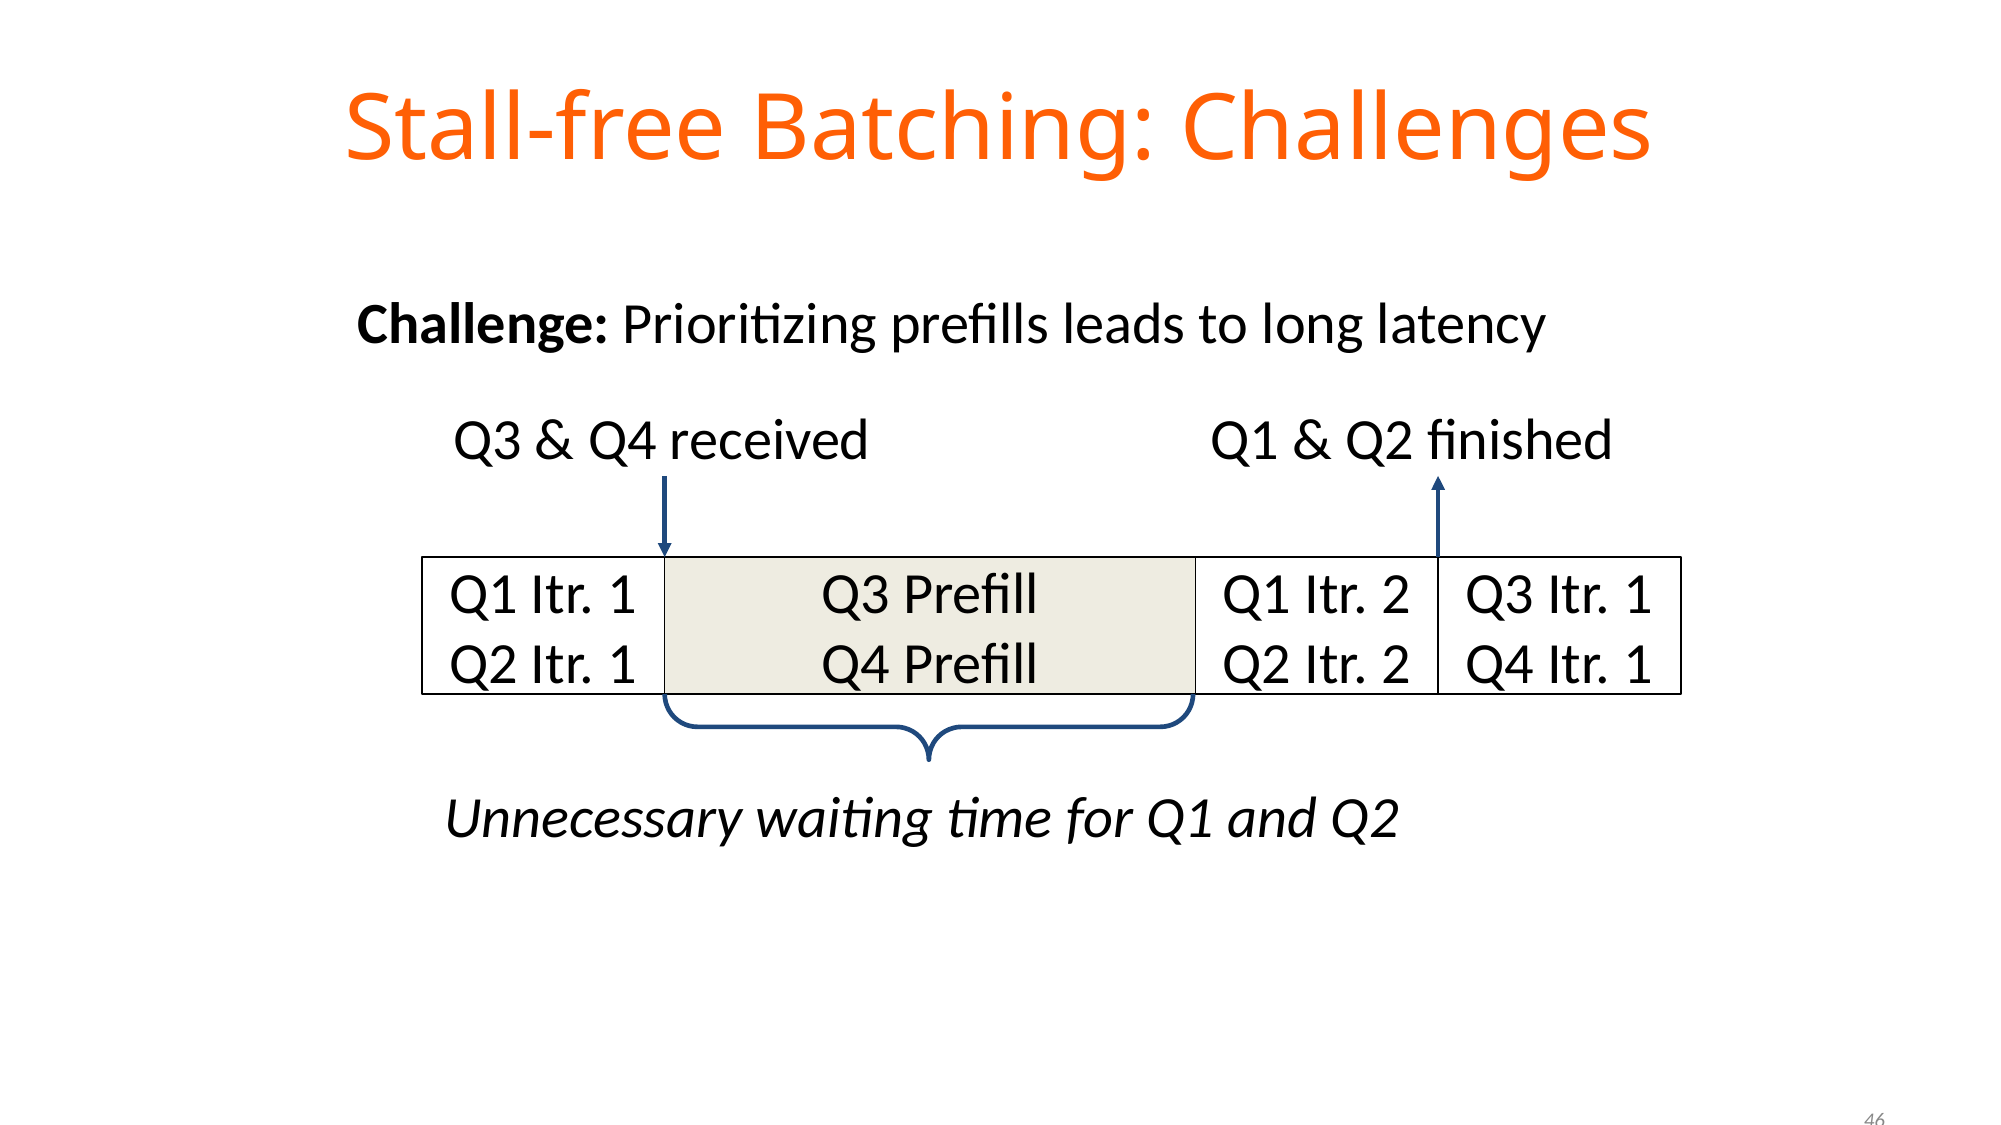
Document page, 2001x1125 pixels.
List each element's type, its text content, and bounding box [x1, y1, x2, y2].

text_box Q1 & Q2 finished [1195, 385, 1649, 486]
text_box Q1 Itr. 1 Q2 Itr. 1 [421, 557, 664, 695]
text_box Unnecessary waiting time for Q1 and Q2 [429, 764, 1429, 865]
text_box Q3 & Q4 received [438, 385, 892, 486]
text_box Q3 Itr. 1 Q4 Itr. 1 [1438, 557, 1681, 695]
text_box [664, 694, 1194, 760]
text_box Q3 Prefill Q4 Prefill [664, 557, 1195, 695]
list Challenge: Prioritizing prefills leads to long latency [337, 275, 1681, 386]
text_box Q1 Itr. 2 Q2 Itr. 2 [1195, 557, 1438, 695]
title Stall-free Batching: Challenges [0, 29, 2000, 217]
slide_number ‹#› [1433, 1099, 1900, 1125]
